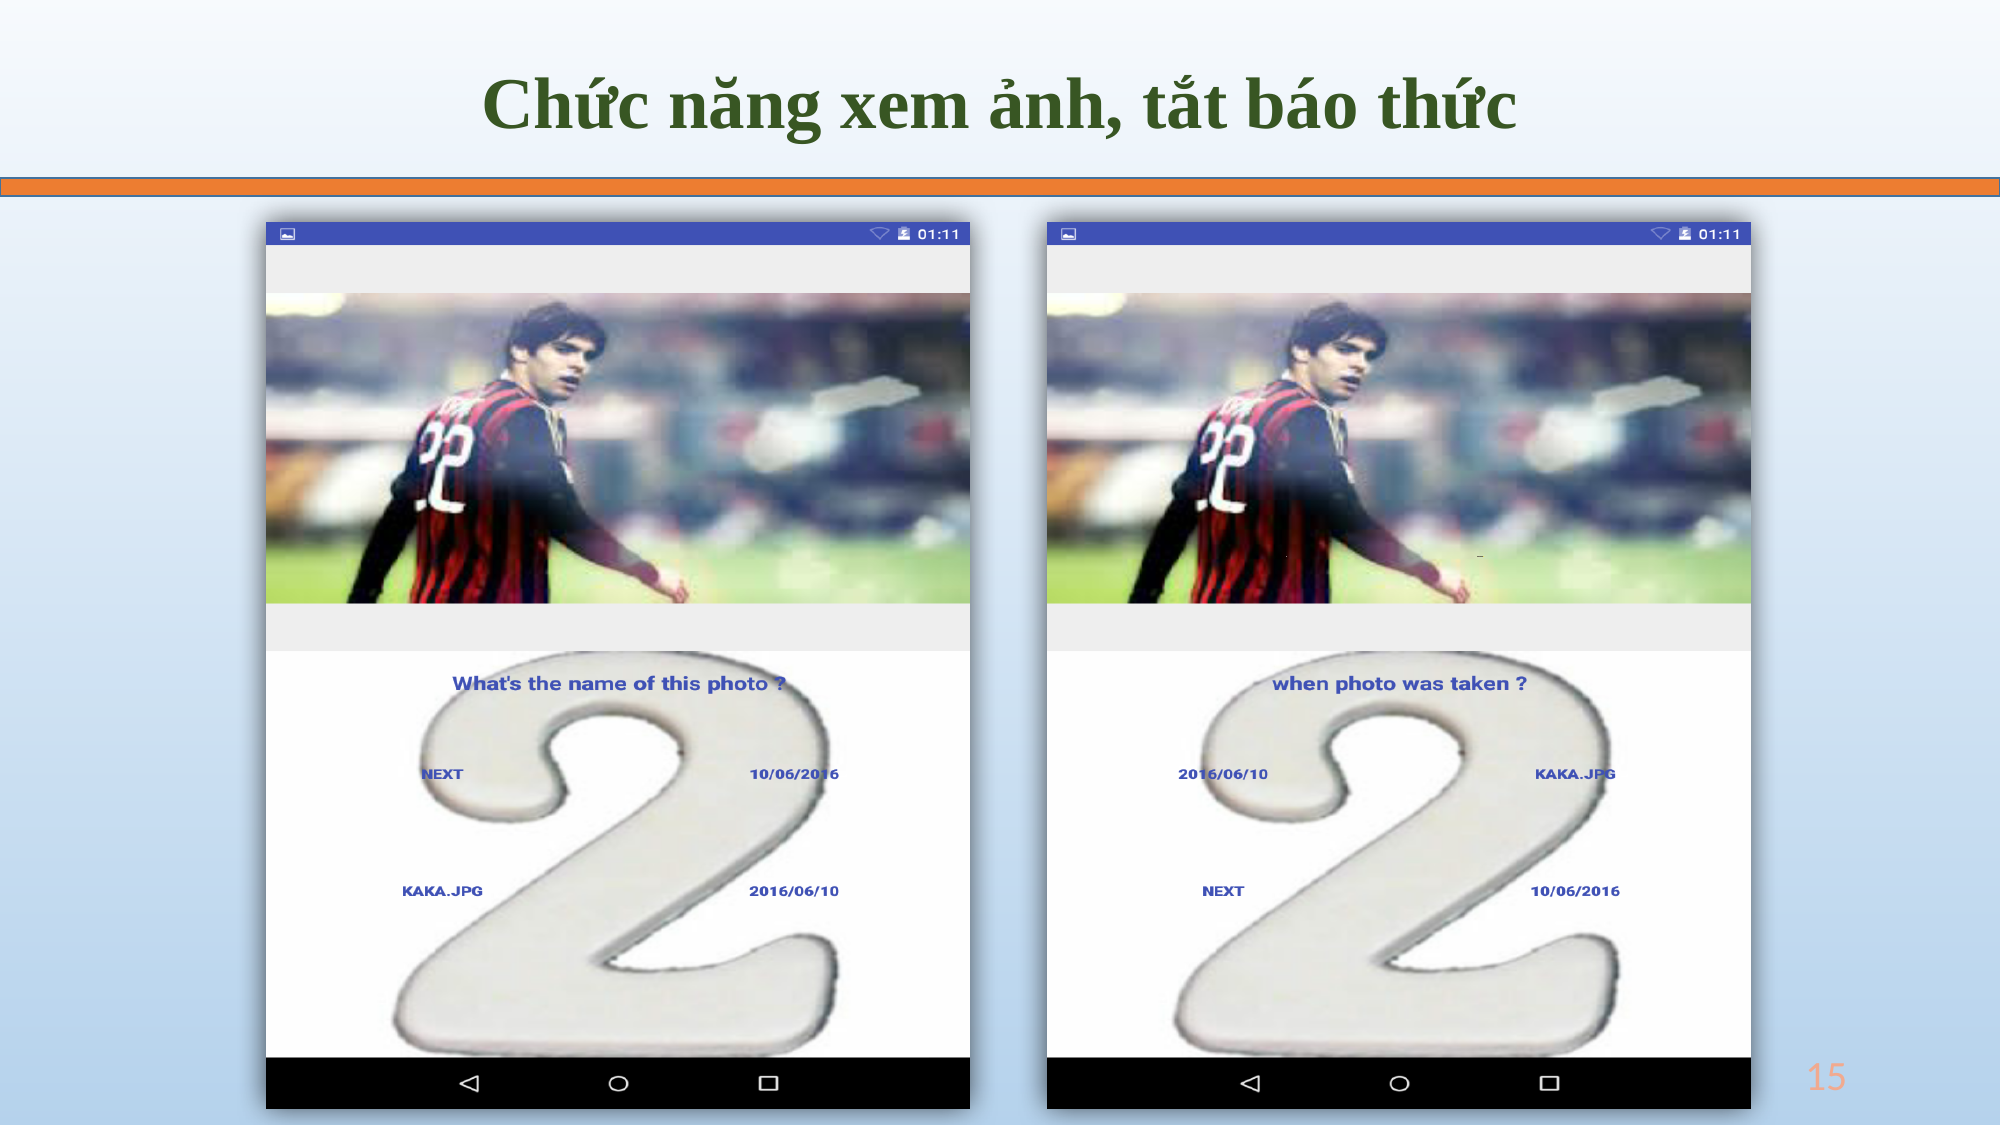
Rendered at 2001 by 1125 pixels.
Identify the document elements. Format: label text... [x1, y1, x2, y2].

text_box Chức năng xem ảnh, tắt báo thức [0, 48, 2000, 151]
picture [1047, 222, 1751, 1109]
text_box [0, 177, 2000, 197]
picture [266, 222, 970, 1109]
slide_number 15 [1770, 1045, 1863, 1103]
